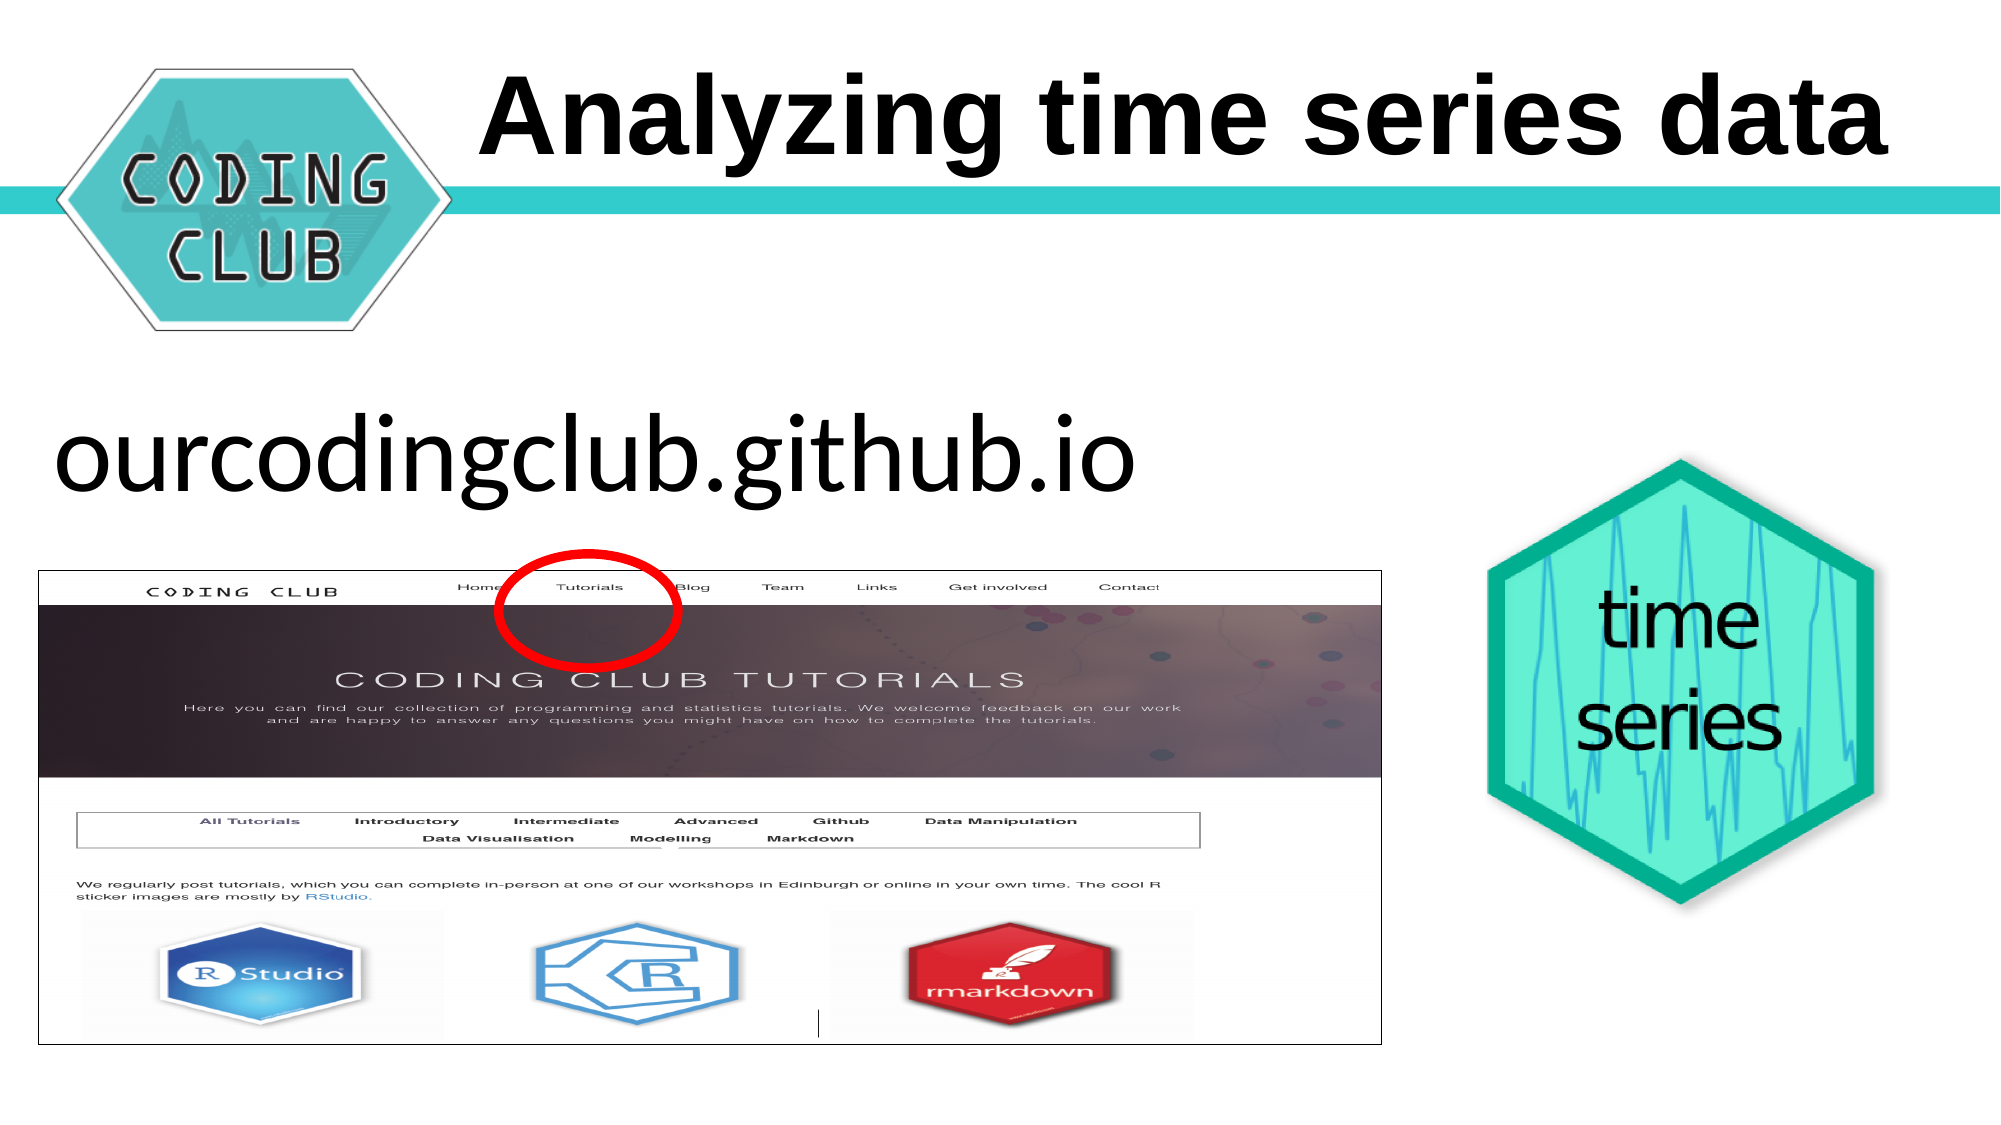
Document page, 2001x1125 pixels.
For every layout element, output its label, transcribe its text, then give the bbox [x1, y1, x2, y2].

picture [38, 52, 472, 348]
text_box Analyzing time series data [284, 34, 2000, 185]
text_box ourcodingclub.github.io [38, 371, 1247, 521]
text_box [472, 185, 2000, 215]
picture [38, 403, 2000, 1045]
text_box [523, 552, 653, 570]
text_box [0, 185, 38, 215]
